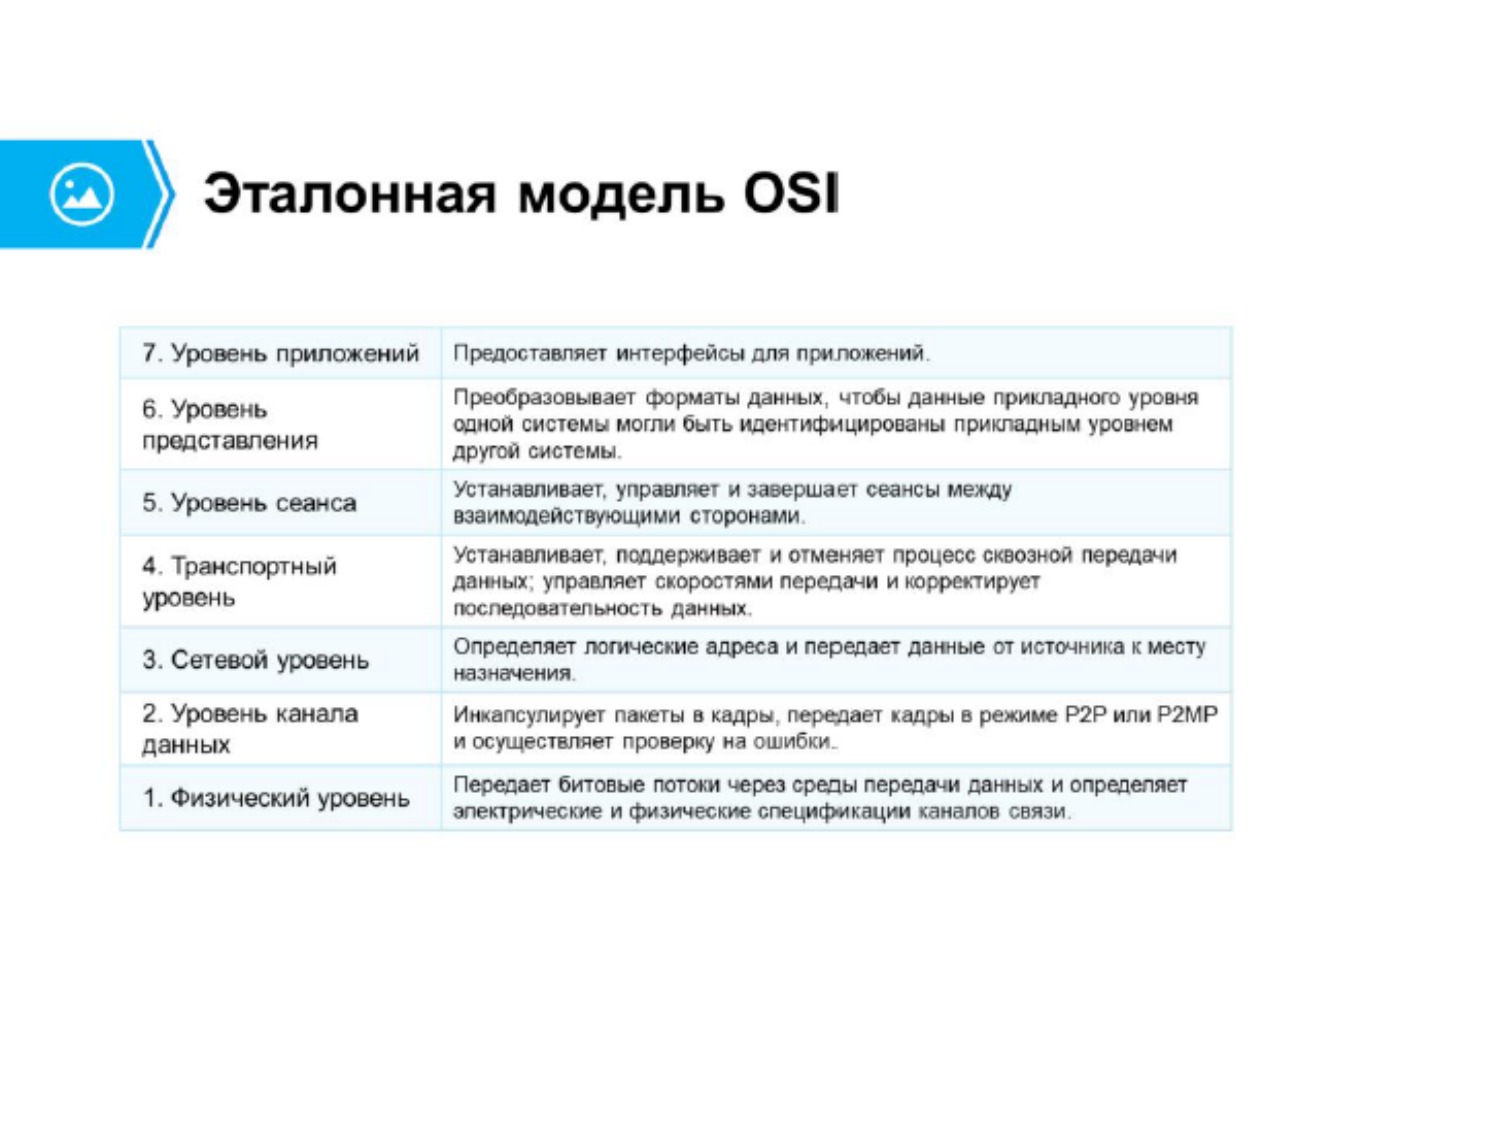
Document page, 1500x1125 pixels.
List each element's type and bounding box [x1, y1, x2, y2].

list [0, 112, 1500, 898]
